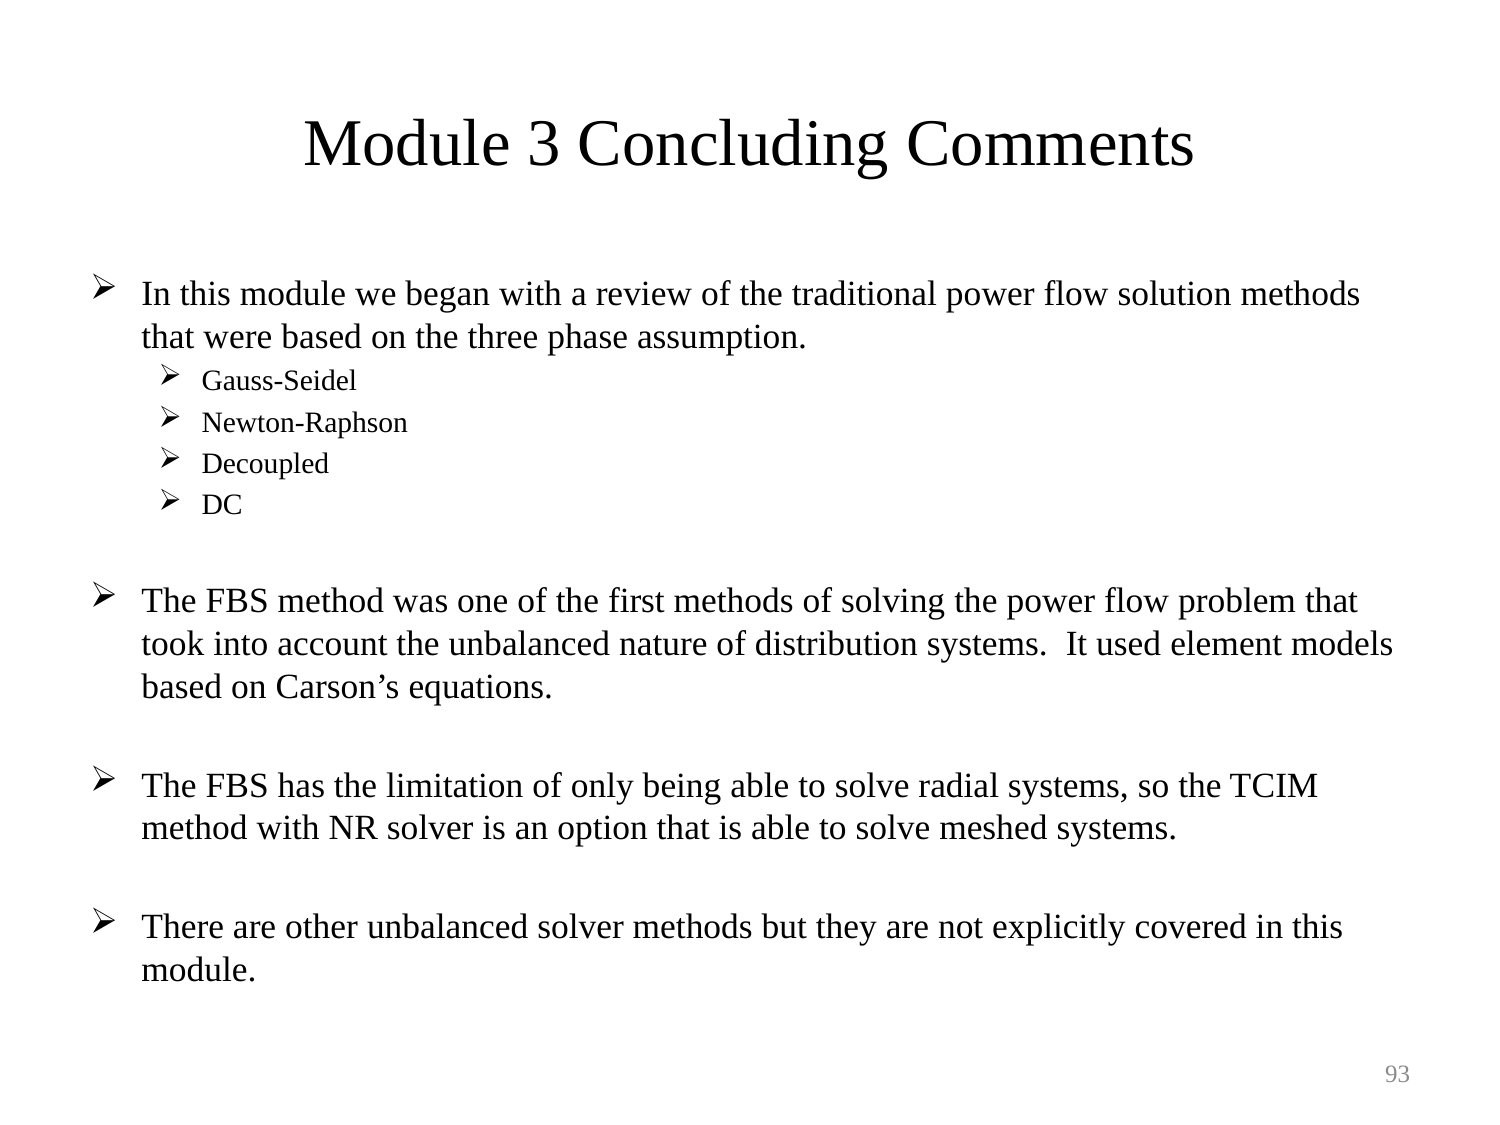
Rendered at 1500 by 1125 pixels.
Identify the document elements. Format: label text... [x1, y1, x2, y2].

list In this module we began with a review of the traditional power flow solution methods that were based on the three phase assumption. Gauss-Seidel Newton-Raphson Decoupled DC The FBS method was one of the first methods of solving the power flow problem that took into account the unbalanced nature of distribution systems. It used element models based on Carson’s equations. The FBS has the limitation of only being able to solve radial systems, so the TCIM method with NR solver is an option that is able to solve meshed systems. There are other unbalanced solver methods but they are not explicitly covered in this module. [75, 262, 1425, 1005]
slide_number 93 [1074, 1042, 1425, 1103]
title Module 3 Concluding Comments [75, 45, 1425, 233]
